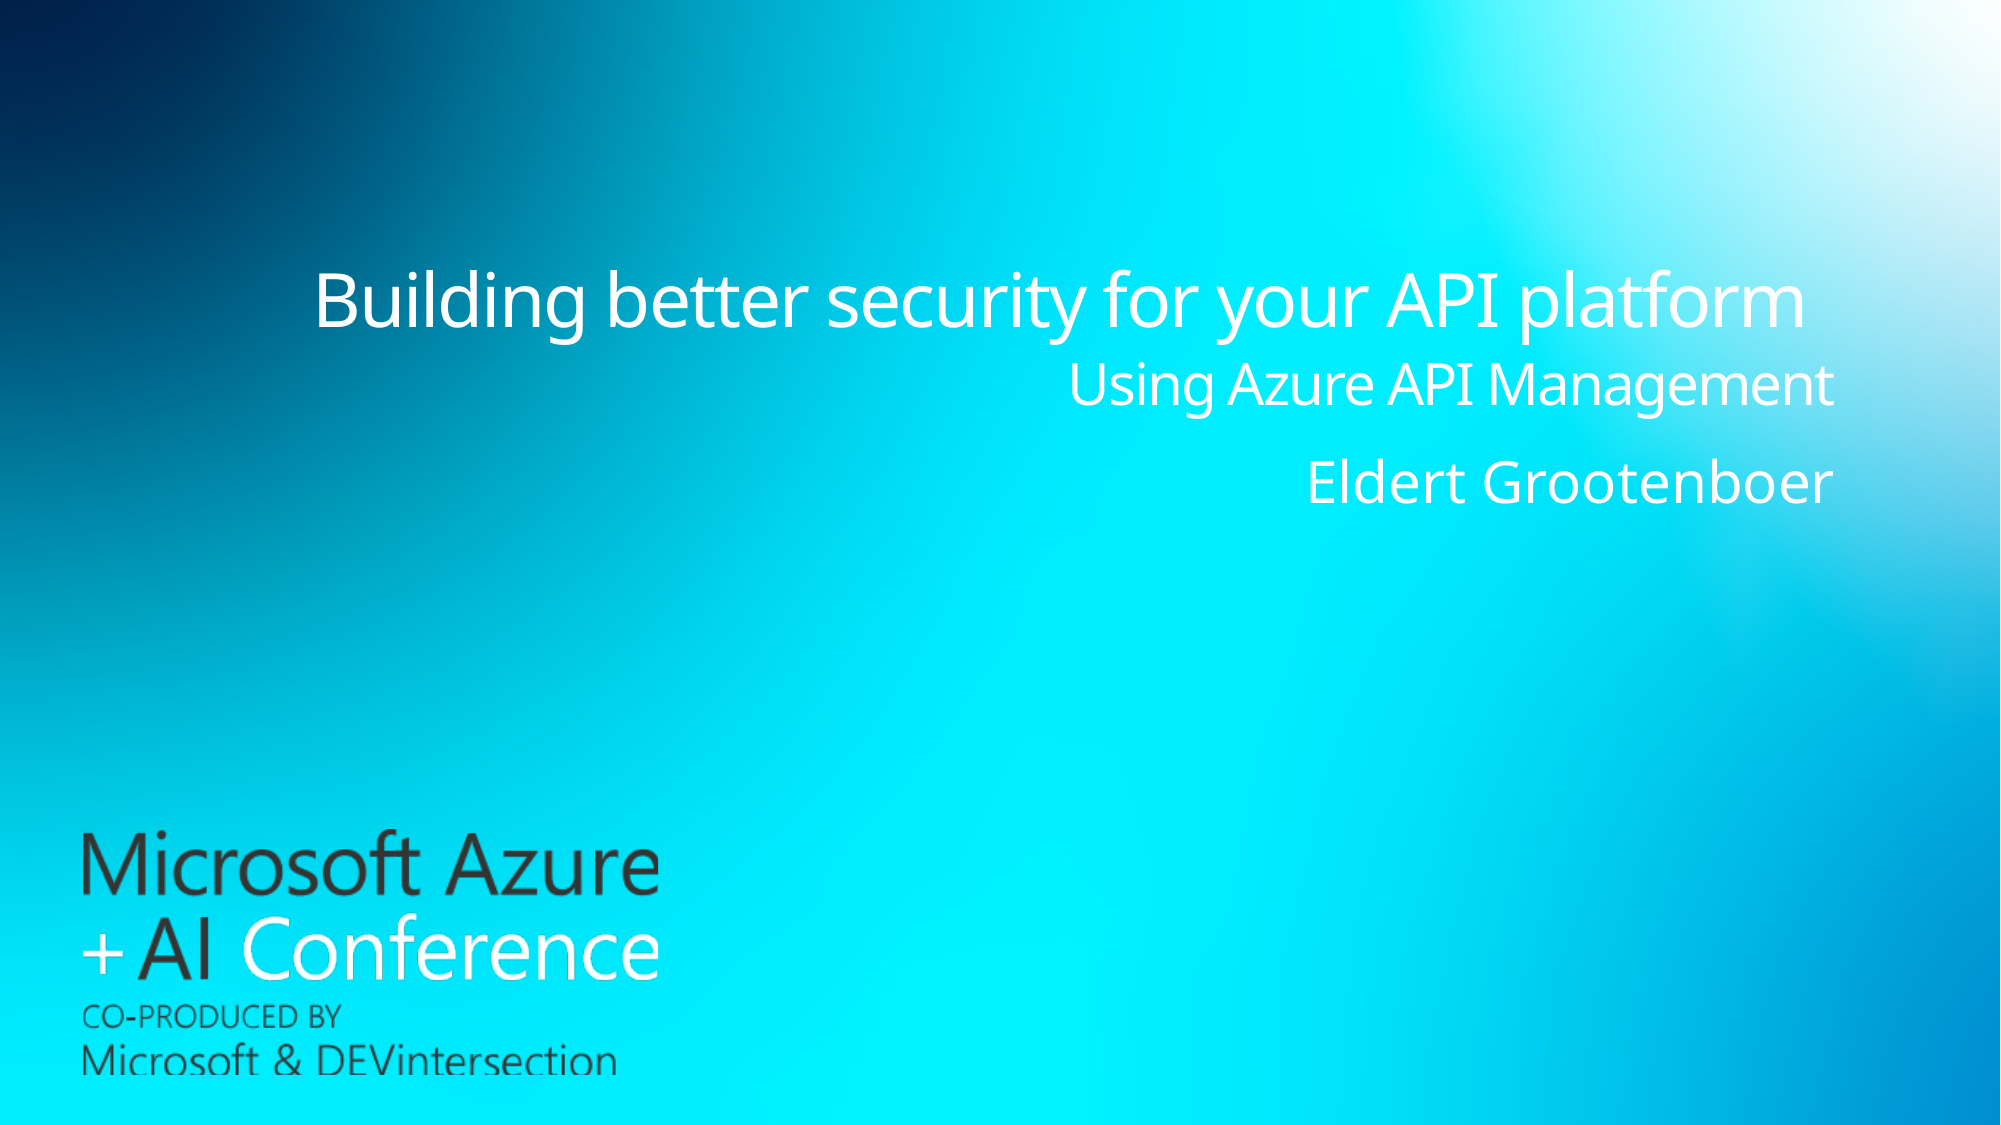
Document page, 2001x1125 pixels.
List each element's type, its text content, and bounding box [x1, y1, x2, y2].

subtitle Eldert Grootenboer [449, 437, 1851, 651]
title Building better security for your API platform Using Azure API Management [149, 87, 1851, 426]
